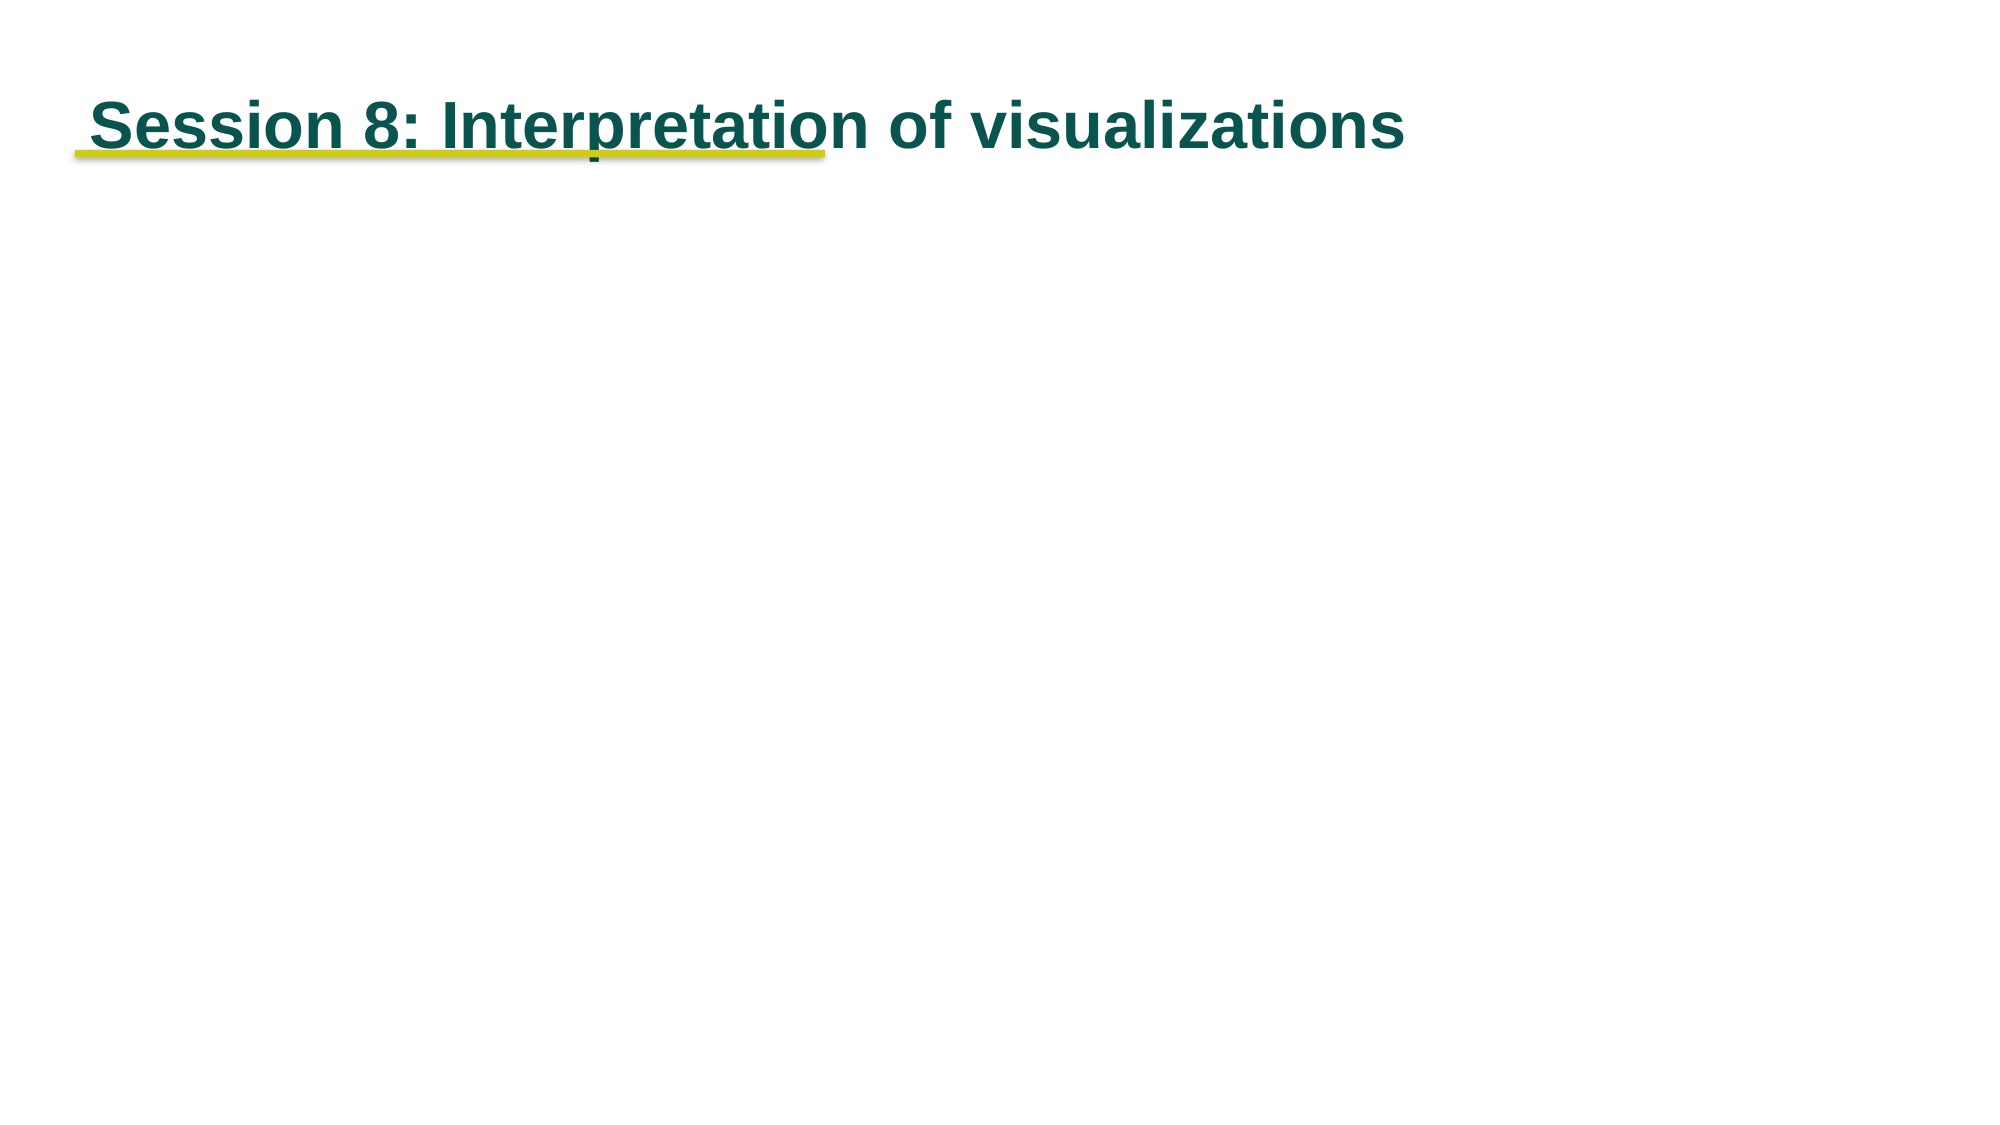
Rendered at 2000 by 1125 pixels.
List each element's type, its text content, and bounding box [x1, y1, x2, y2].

text_box Session 8: Interpretation of visualizations [74, 75, 1925, 158]
text_box [74, 149, 826, 158]
